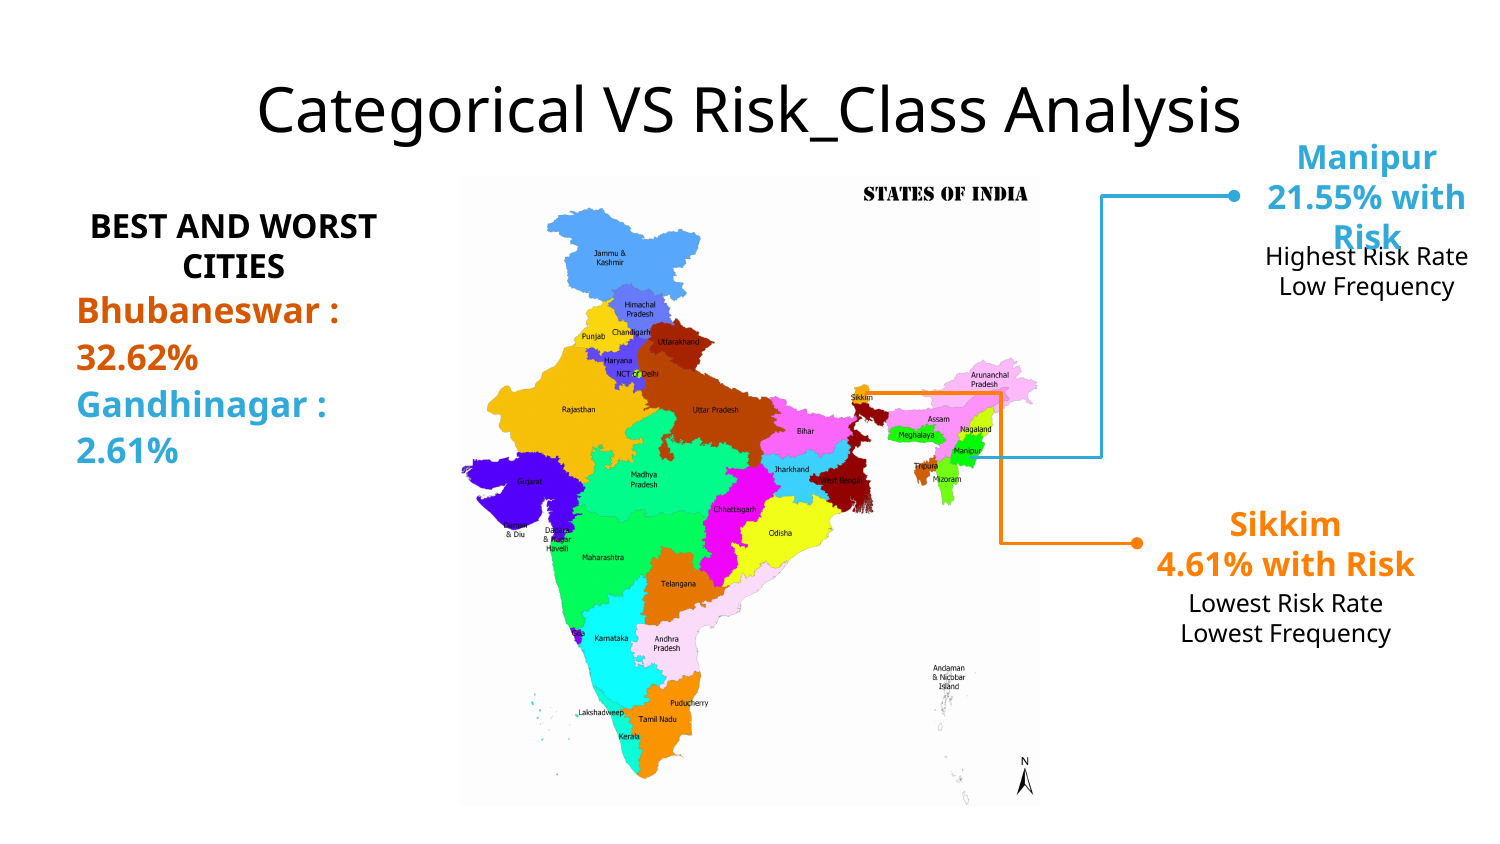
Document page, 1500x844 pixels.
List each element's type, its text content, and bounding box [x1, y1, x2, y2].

text_box Sikkim 4.61% with Risk [1136, 513, 1435, 573]
text_box BEST AND WORST CITIES [59, 189, 408, 300]
text_box Bhubaneswar : 32.62% Gandhinagar : 2.61% [61, 269, 435, 487]
text_box Lowest Risk Rate Lowest Frequency [1152, 573, 1419, 663]
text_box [864, 392, 1138, 544]
text_box Manipur 21.55% with Risk [1234, 166, 1500, 226]
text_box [968, 195, 1235, 458]
picture [458, 176, 1041, 807]
title Categorical VS Risk_Class Analysis [75, 67, 1425, 147]
text_box Highest Risk Rate Low Frequency [1240, 226, 1500, 316]
